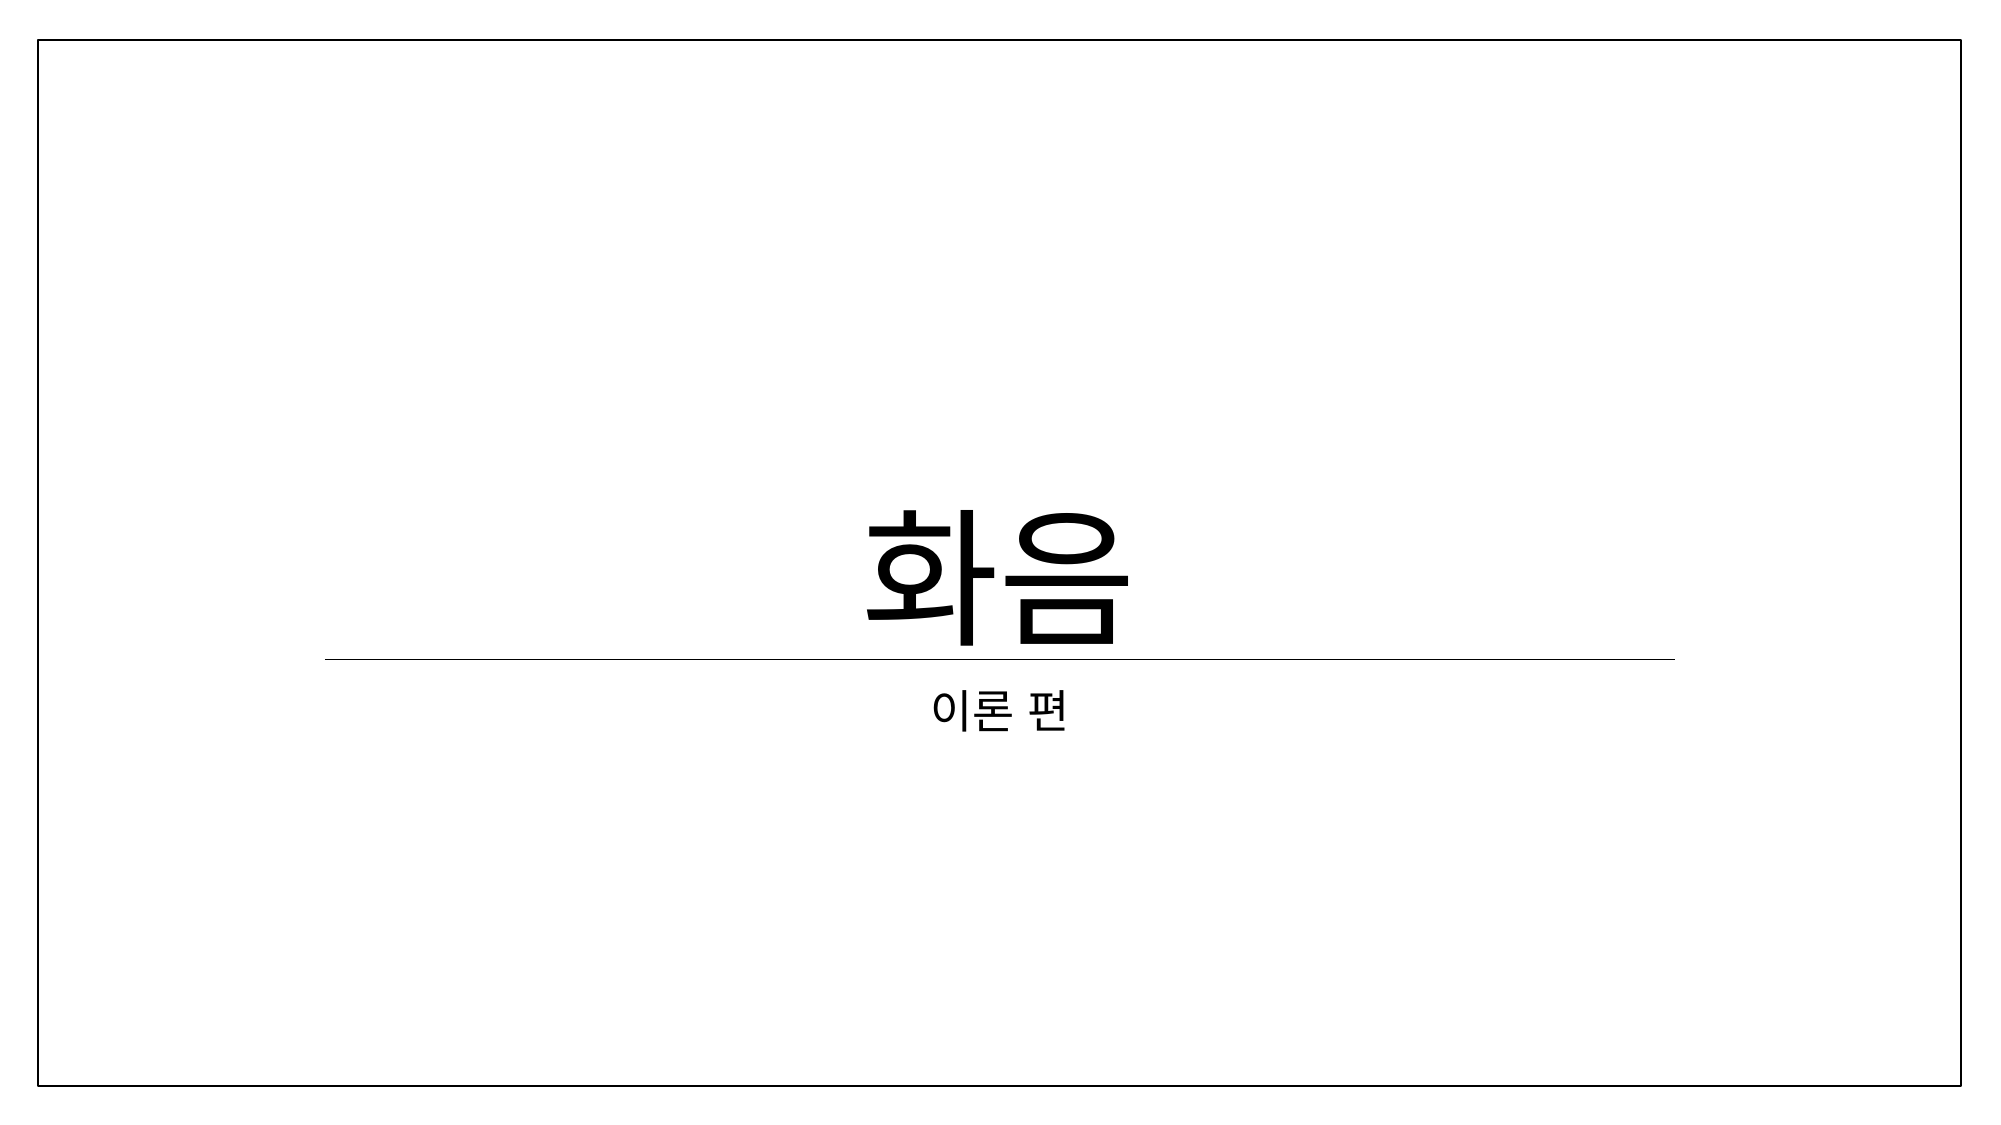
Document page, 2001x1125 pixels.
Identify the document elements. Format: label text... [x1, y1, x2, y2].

list 이론 편 [280, 681, 1719, 906]
title 화음 [181, 192, 1817, 673]
